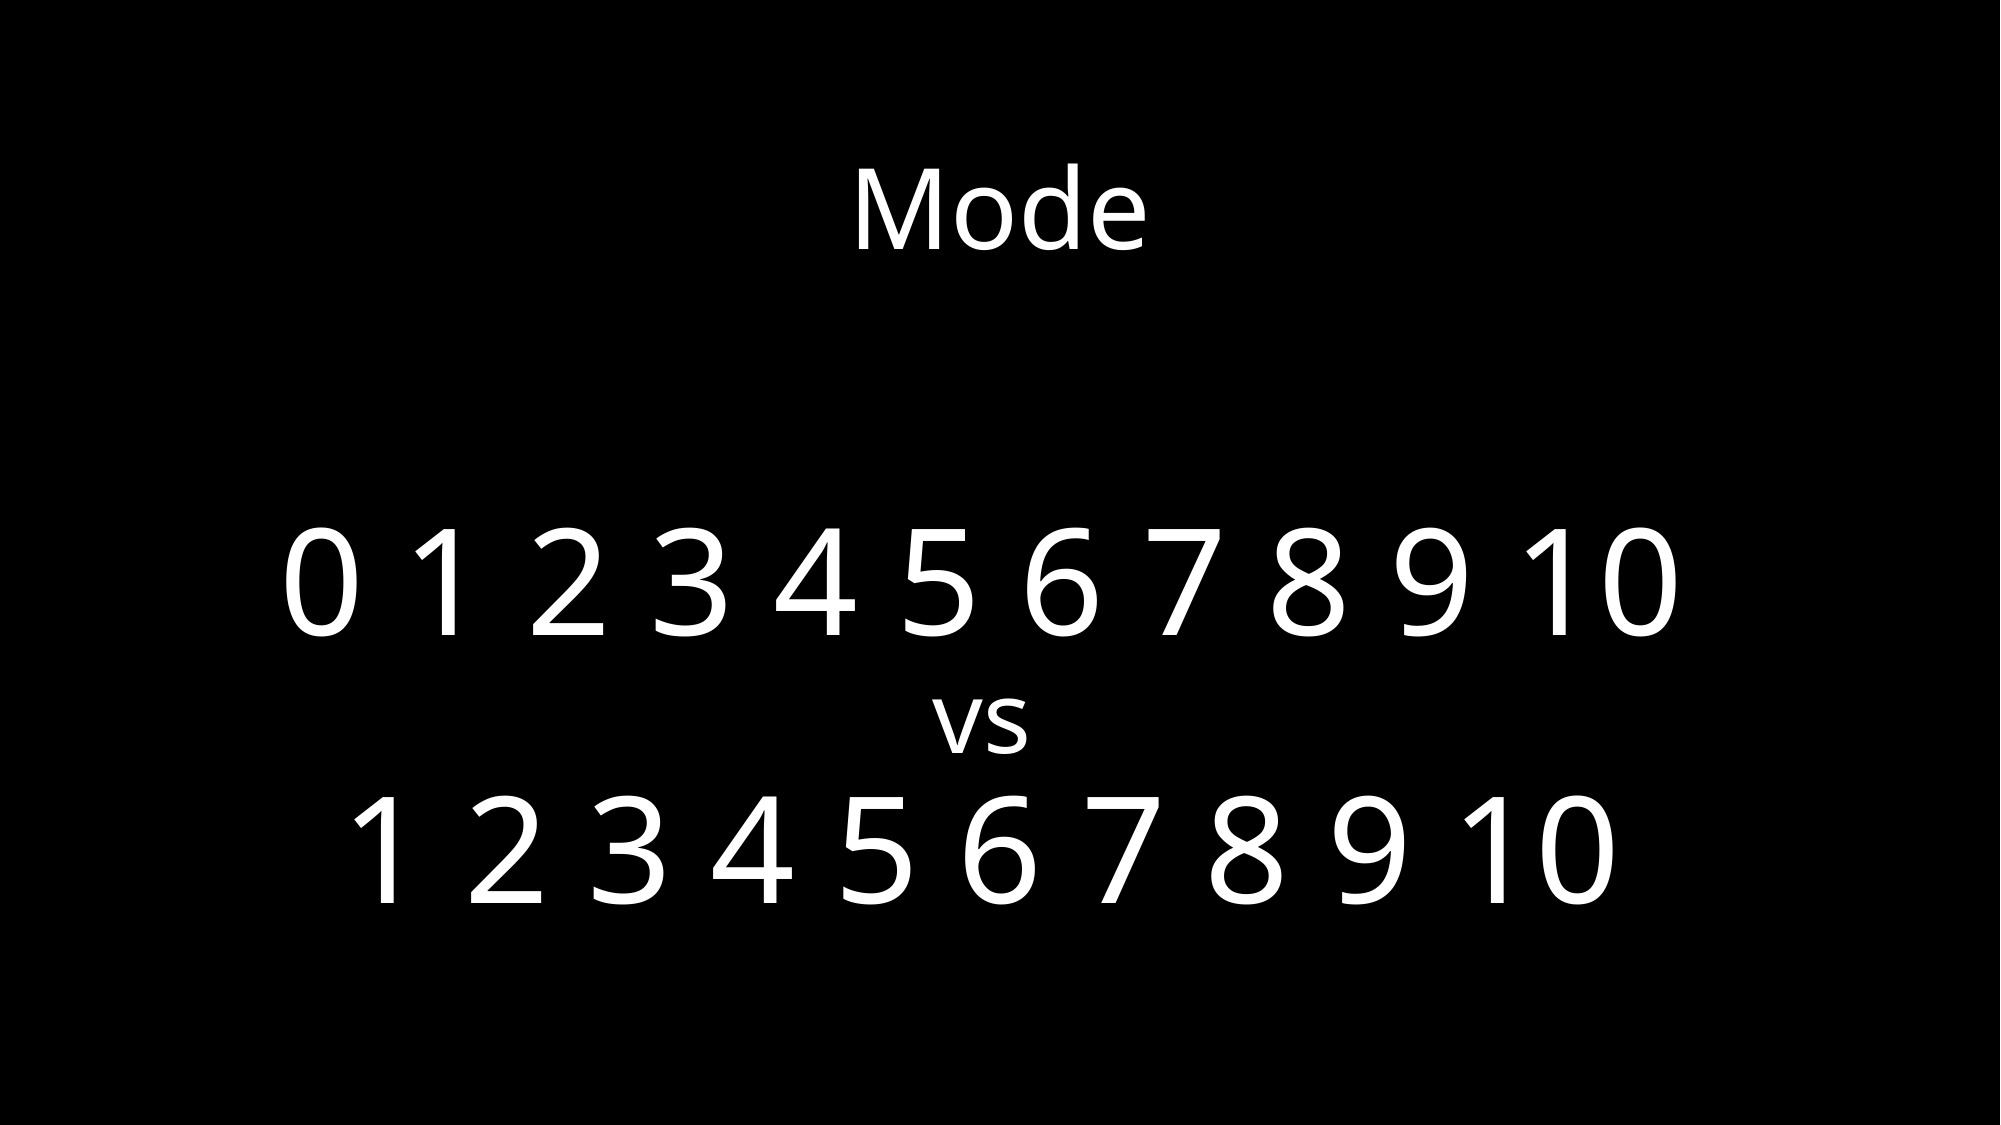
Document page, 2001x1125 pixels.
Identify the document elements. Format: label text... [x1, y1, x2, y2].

title Mode [249, 141, 1750, 282]
text_box 0 1 2 3 4 5 6 7 8 9 10 vs 1 2 3 4 5 6 7 8 9 10 [231, 398, 1732, 944]
